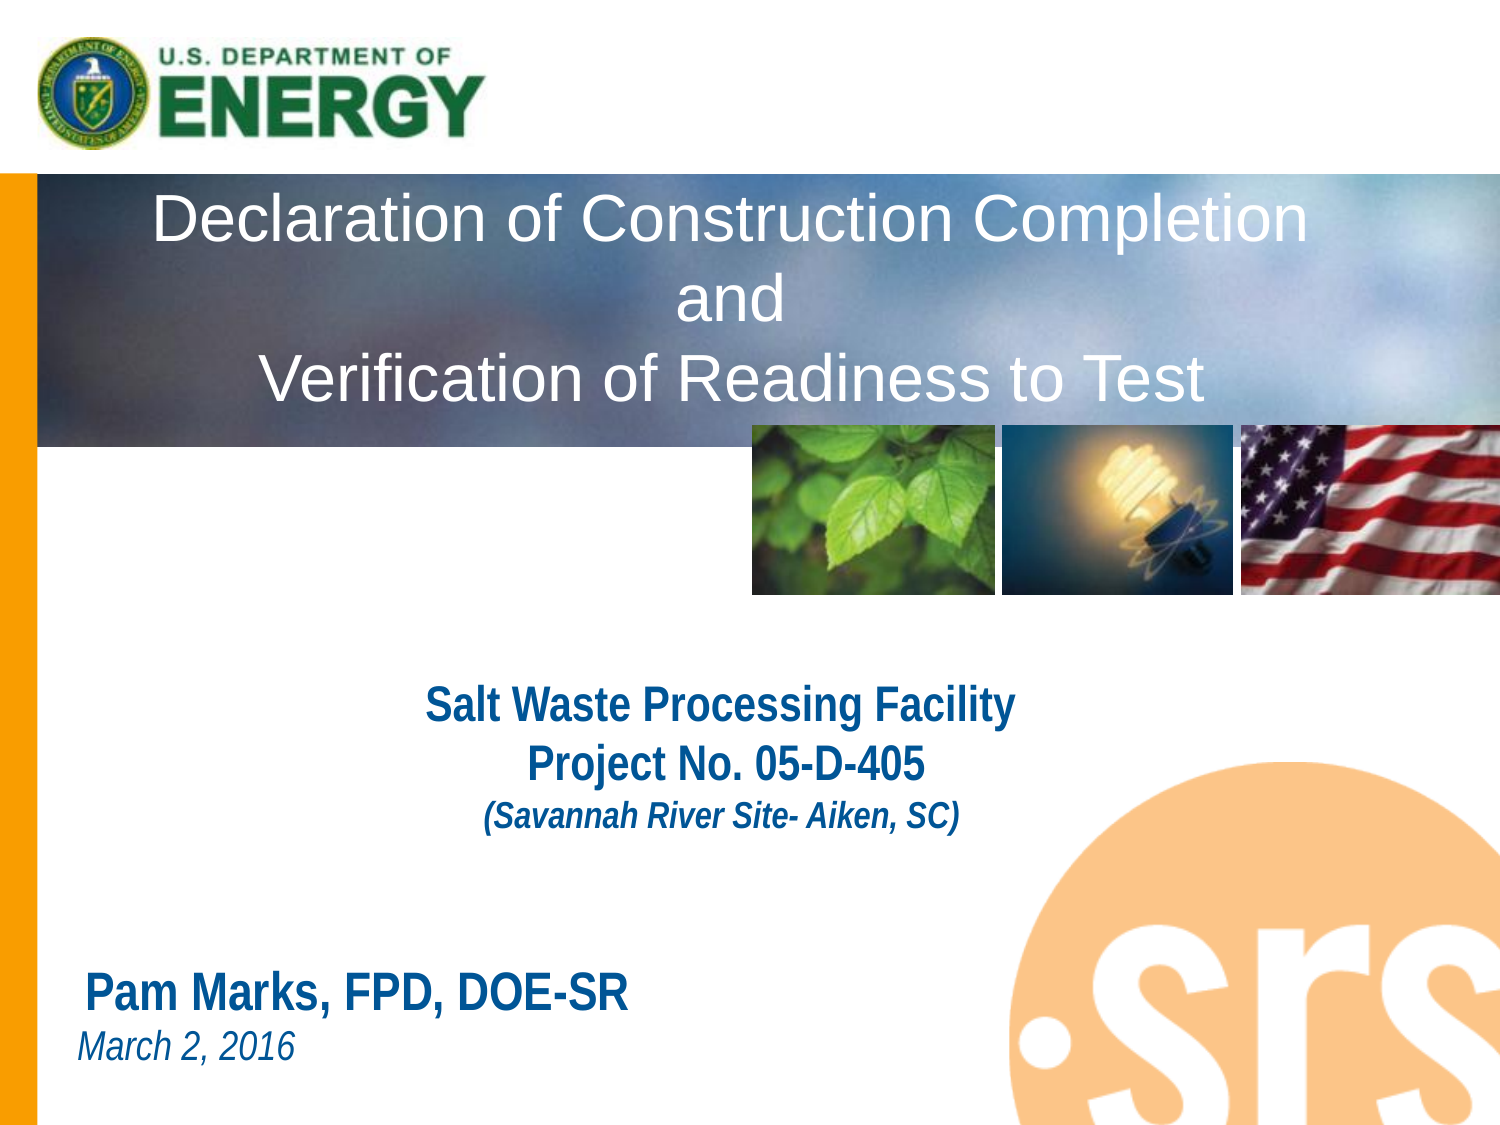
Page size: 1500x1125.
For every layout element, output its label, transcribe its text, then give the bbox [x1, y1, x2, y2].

text_box Declaration of Construction Completion and Verification of Readiness to Test [54, 167, 1425, 422]
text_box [752, 424, 1500, 595]
text_box Pam Marks, FPD, DOE-SR [70, 949, 1000, 1030]
picture [37, 37, 500, 150]
picture [38, 174, 1500, 447]
text_box Salt Waste Processing Facility Project No. 05-D-405 (Savannah River Site- Aiken, SC) [95, 622, 1358, 979]
picture [1009, 762, 1500, 1125]
text_box March 2, 2016 [62, 1011, 359, 1077]
